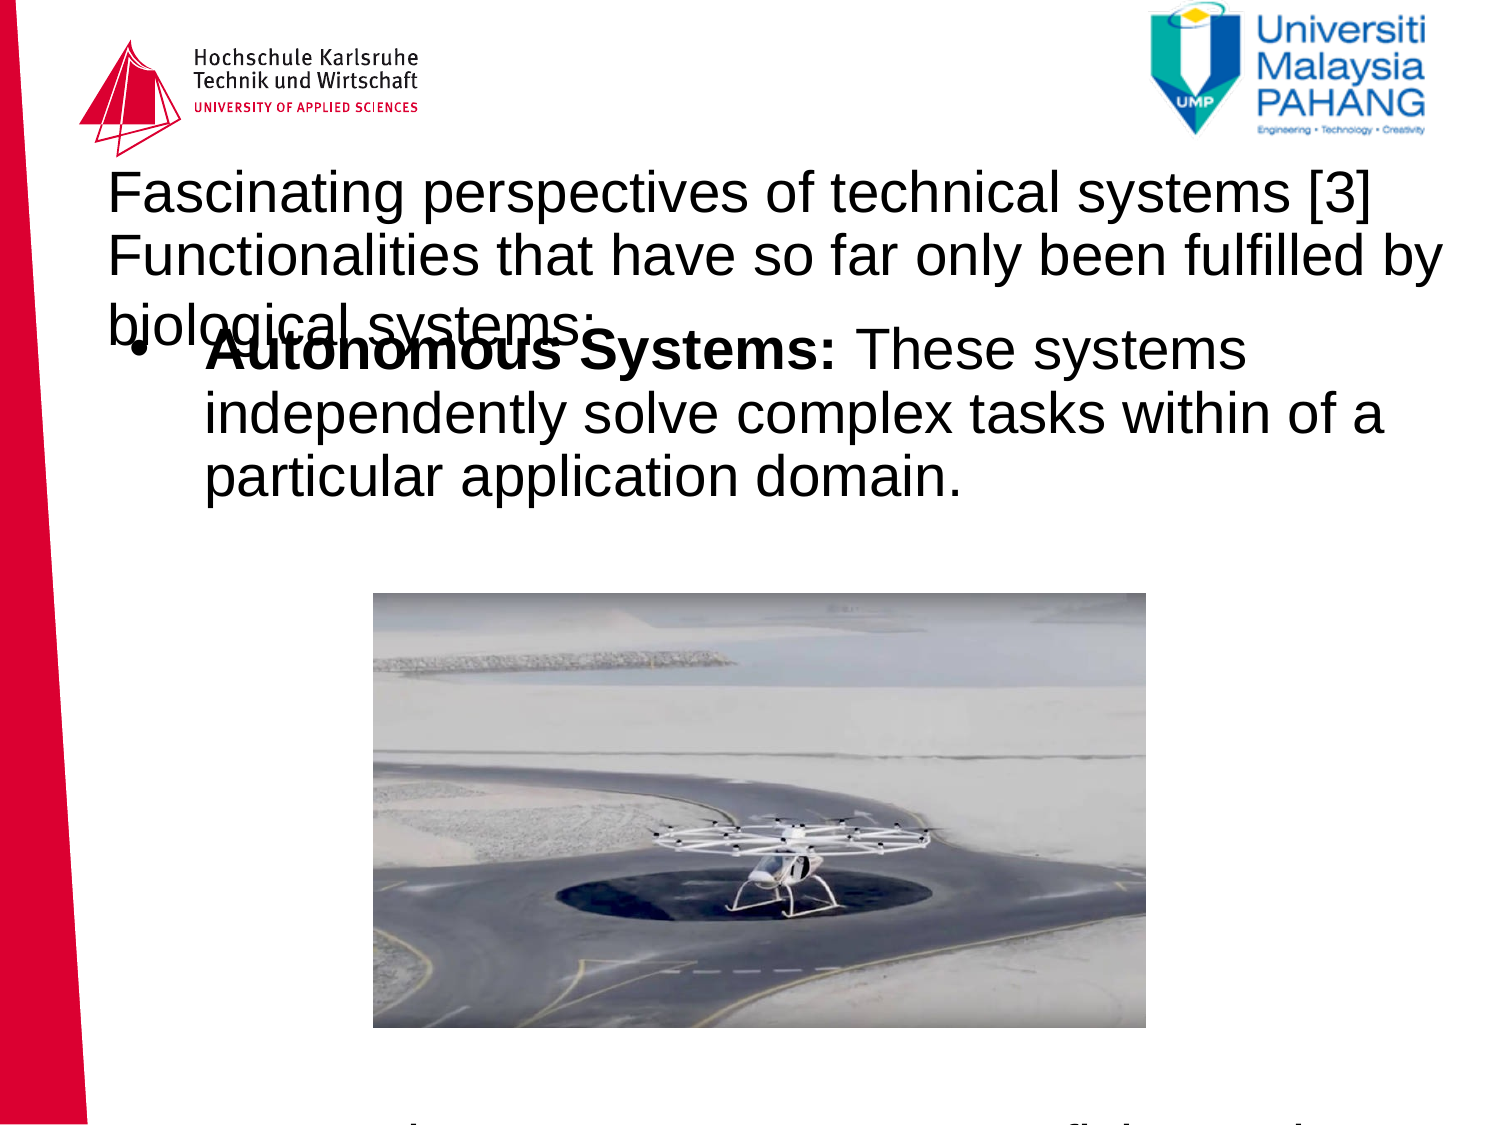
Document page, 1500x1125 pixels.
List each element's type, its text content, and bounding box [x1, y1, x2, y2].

picture [1148, 0, 1425, 114]
subtitle Autonomous Systems: These systems independently solve complex tasks within of a particular application domain. Volocopter, an automonous flying taxi [129, 373, 1480, 1125]
title Fascinating perspectives of technical systems [3] Functionalities that have so far only been fulfilled by biological systems: [107, 114, 1465, 408]
picture [373, 592, 1147, 1028]
